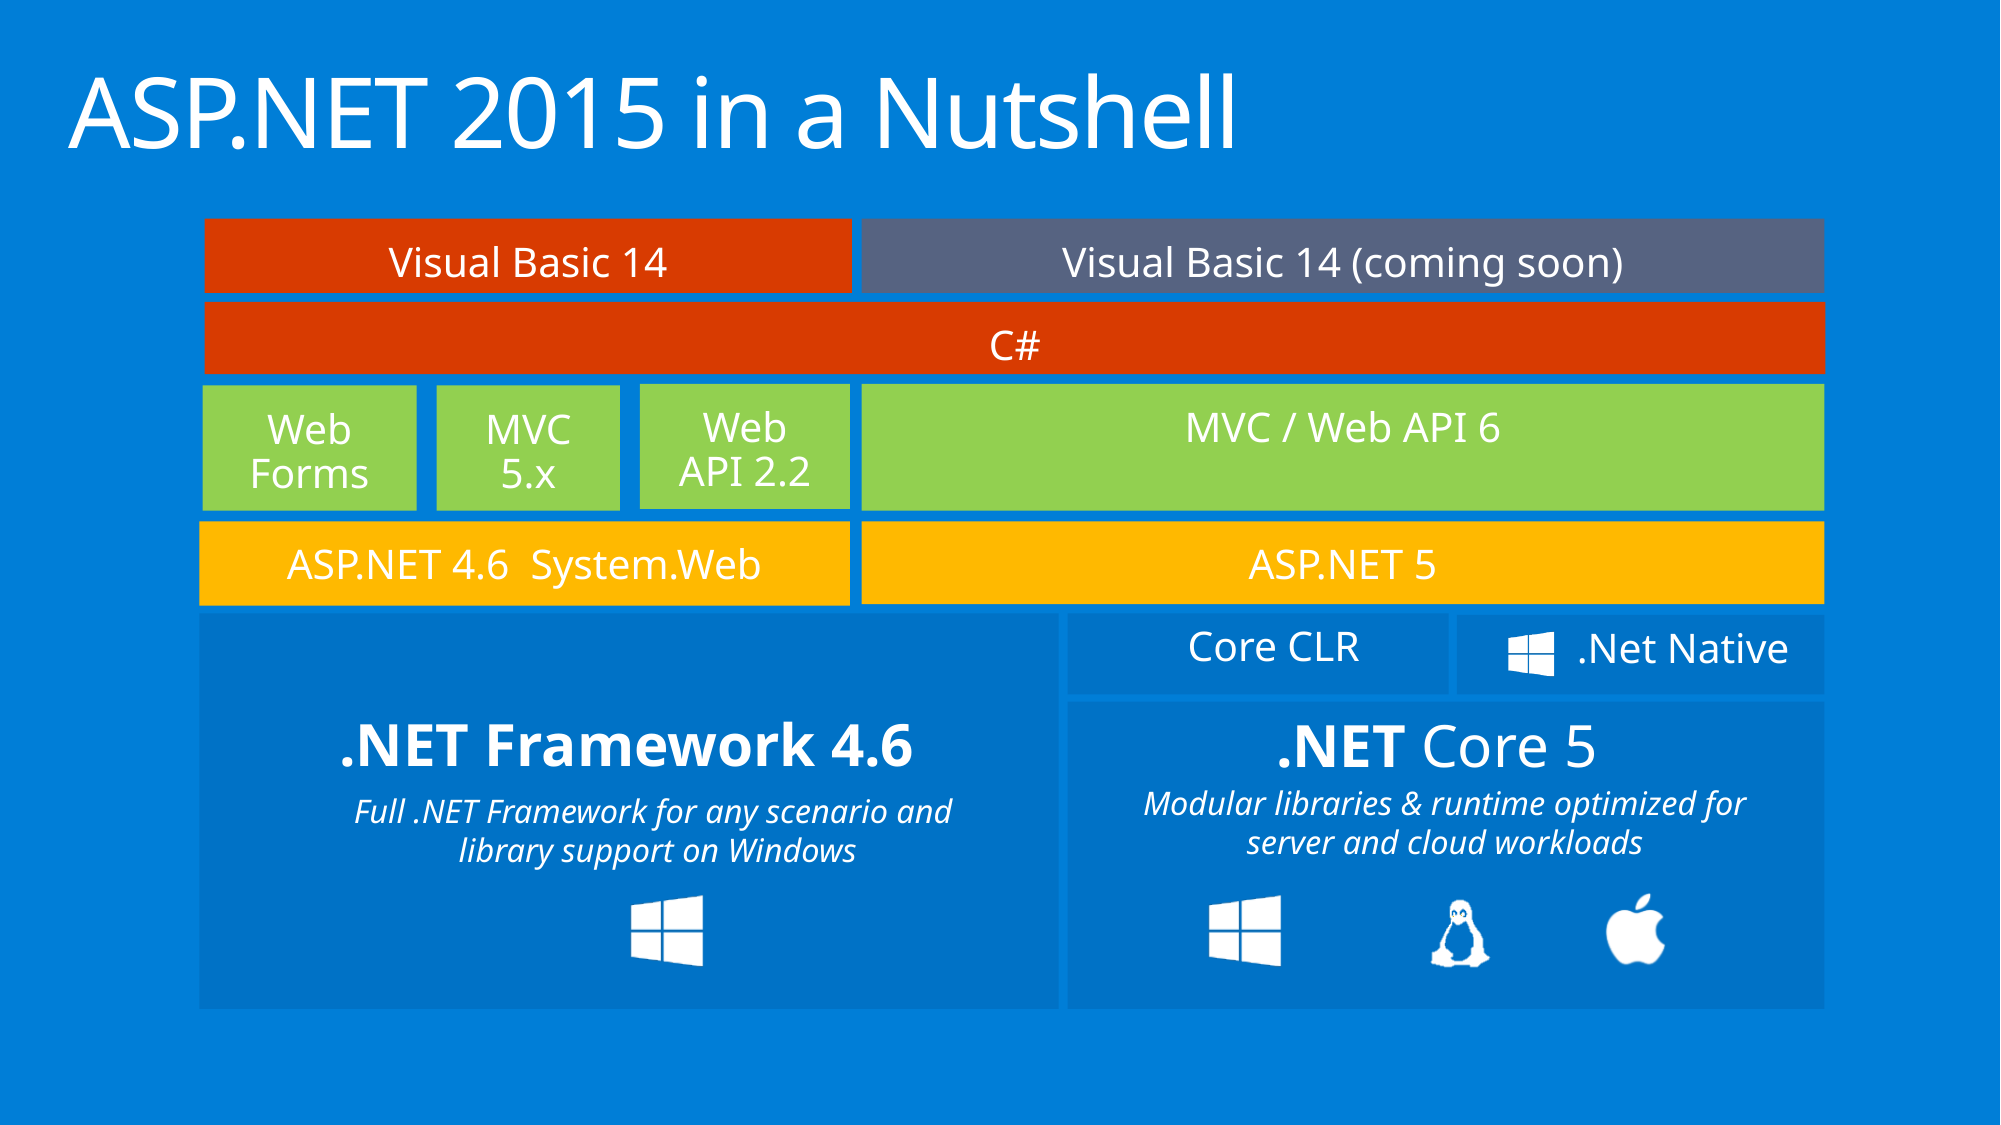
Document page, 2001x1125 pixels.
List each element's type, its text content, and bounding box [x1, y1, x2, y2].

text_box ASP.NET 4.6 System.Web [199, 521, 851, 606]
picture [1603, 892, 1668, 967]
text_box MVC / Web API 6 [861, 383, 1825, 511]
title ASP.NET 2015 in a Nutshell [45, 48, 1996, 199]
text_box Visual Basic 14 (coming soon) [861, 218, 1825, 294]
text_box Full .NET Framework for any scenario and library support on Windows [262, 783, 1054, 877]
text_box .NET Core 5 [1081, 702, 1808, 787]
picture [1417, 892, 1503, 975]
picture [1501, 624, 1559, 683]
text_box Web API 2.2 [639, 383, 851, 510]
text_box .Net Native [1456, 614, 1825, 695]
text_box [1067, 701, 1825, 1009]
text_box C# [204, 301, 1826, 375]
text_box MVC 5.x [436, 385, 621, 511]
text_box .NET Framework 4.6 [210, 700, 1059, 786]
text_box Modular libraries & runtime optimized for server and cloud workloads [1094, 775, 1796, 869]
text_box Web Forms [202, 385, 417, 511]
text_box Core CLR [1067, 613, 1449, 695]
picture [619, 885, 710, 977]
picture [1197, 885, 1288, 977]
text_box Visual Basic 14 [204, 218, 853, 294]
text_box [199, 613, 1059, 1009]
text_box ASP.NET 5 [861, 521, 1825, 605]
